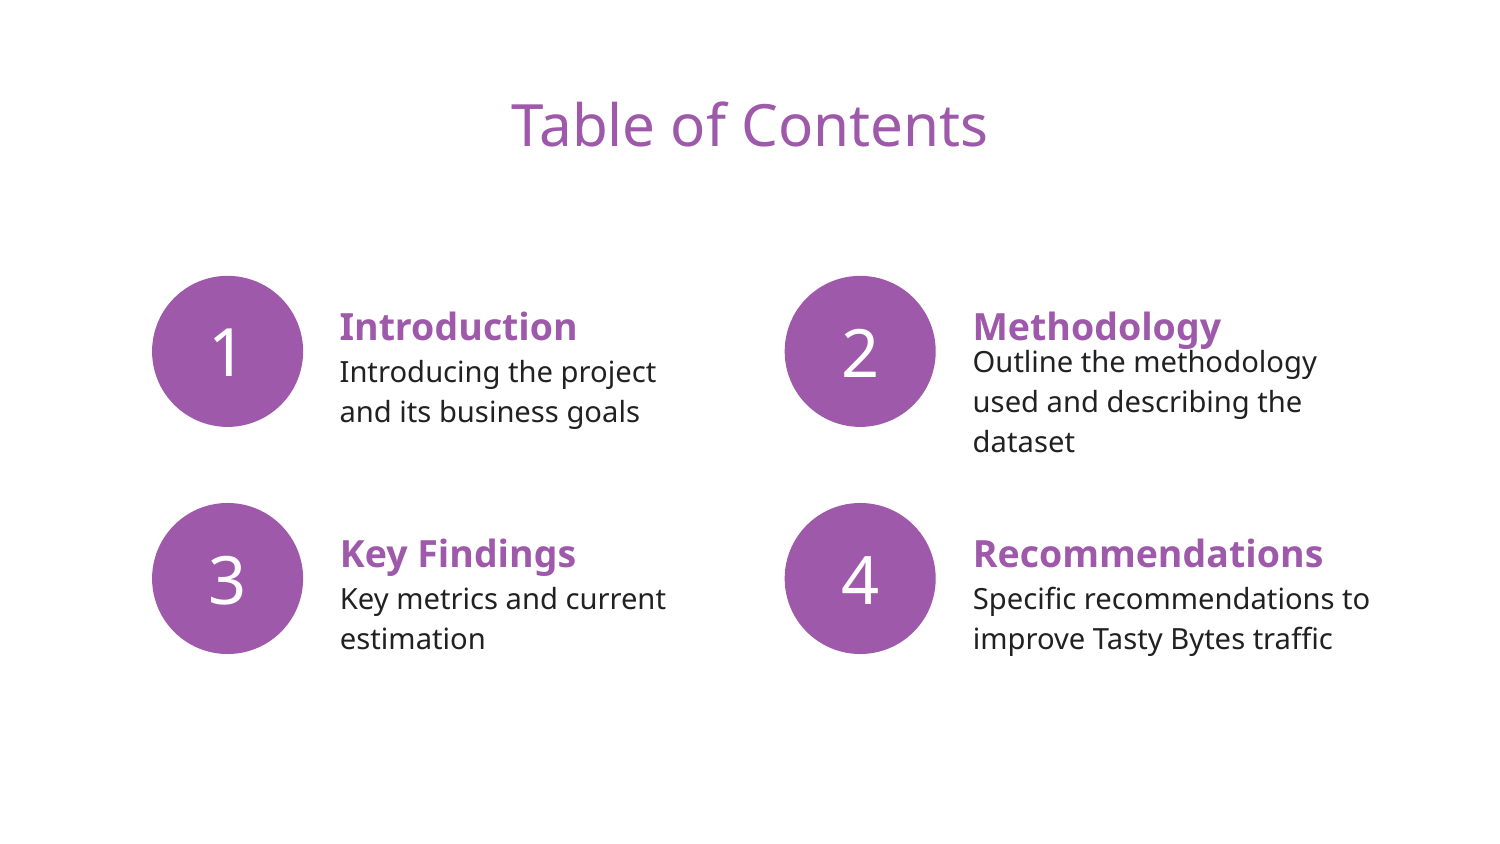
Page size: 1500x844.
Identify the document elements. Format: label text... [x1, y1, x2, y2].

title 4 [813, 530, 908, 625]
text_box [784, 275, 936, 427]
title Table of Contents [116, 73, 1383, 168]
text_box [152, 502, 304, 655]
subtitle Introducing the project and its business goals [324, 357, 715, 419]
subtitle Recommendations [957, 518, 1362, 580]
text_box [784, 502, 936, 655]
subtitle Methodology [957, 291, 1348, 353]
subtitle Outline the methodology used and describing the dataset [957, 357, 1362, 439]
subtitle Introduction [324, 291, 715, 353]
subtitle Key Findings [325, 518, 716, 580]
title 1 [180, 302, 275, 397]
title 2 [813, 303, 908, 398]
title 3 [180, 530, 275, 625]
text_box [152, 275, 304, 427]
subtitle Specific recommendations to improve Tasty Bytes traffic [957, 585, 1418, 646]
subtitle Key metrics and current estimation [325, 585, 716, 646]
